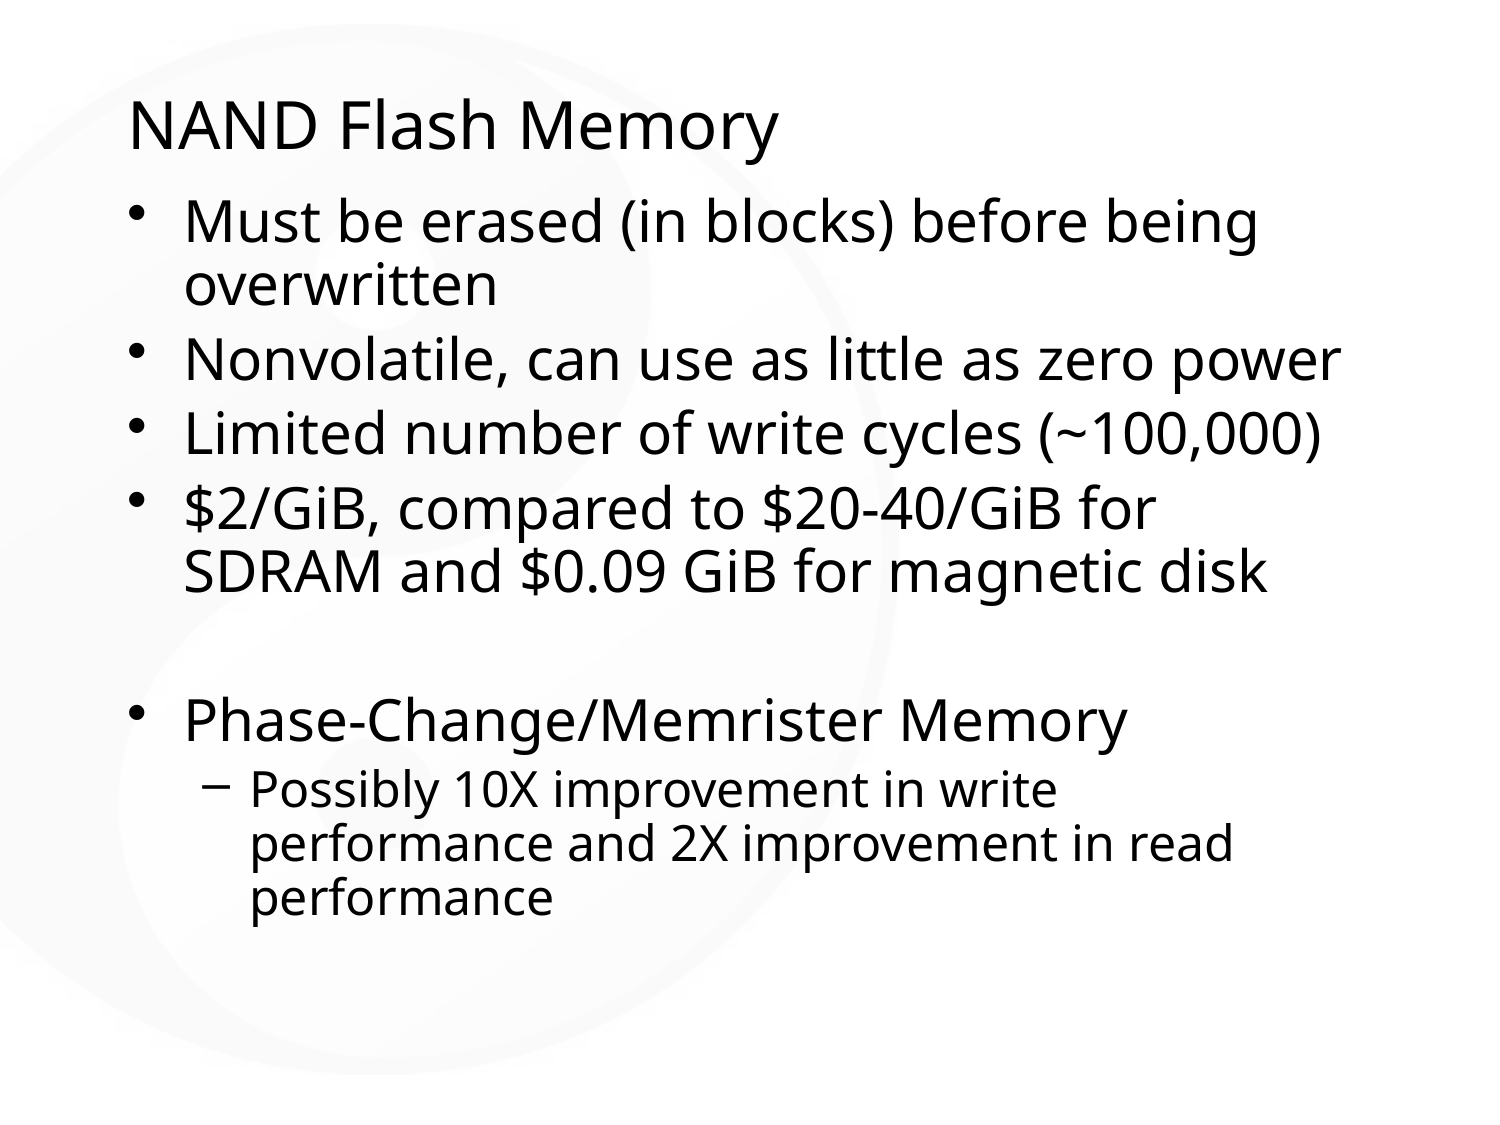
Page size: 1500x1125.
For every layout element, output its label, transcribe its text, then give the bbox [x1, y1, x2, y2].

title NAND Flash Memory [112, 60, 1388, 184]
list Must be erased (in blocks) before being overwritten Nonvolatile, can use as little as zero power Limited number of write cycles (~100,000) $2/GiB, compared to $20-40/GiB for SDRAM and $0.09 GiB for magnetic disk Phase-Change/Memrister Memory Possibly 10X improvement in write performance and 2X improvement in read performance [112, 184, 1388, 1024]
